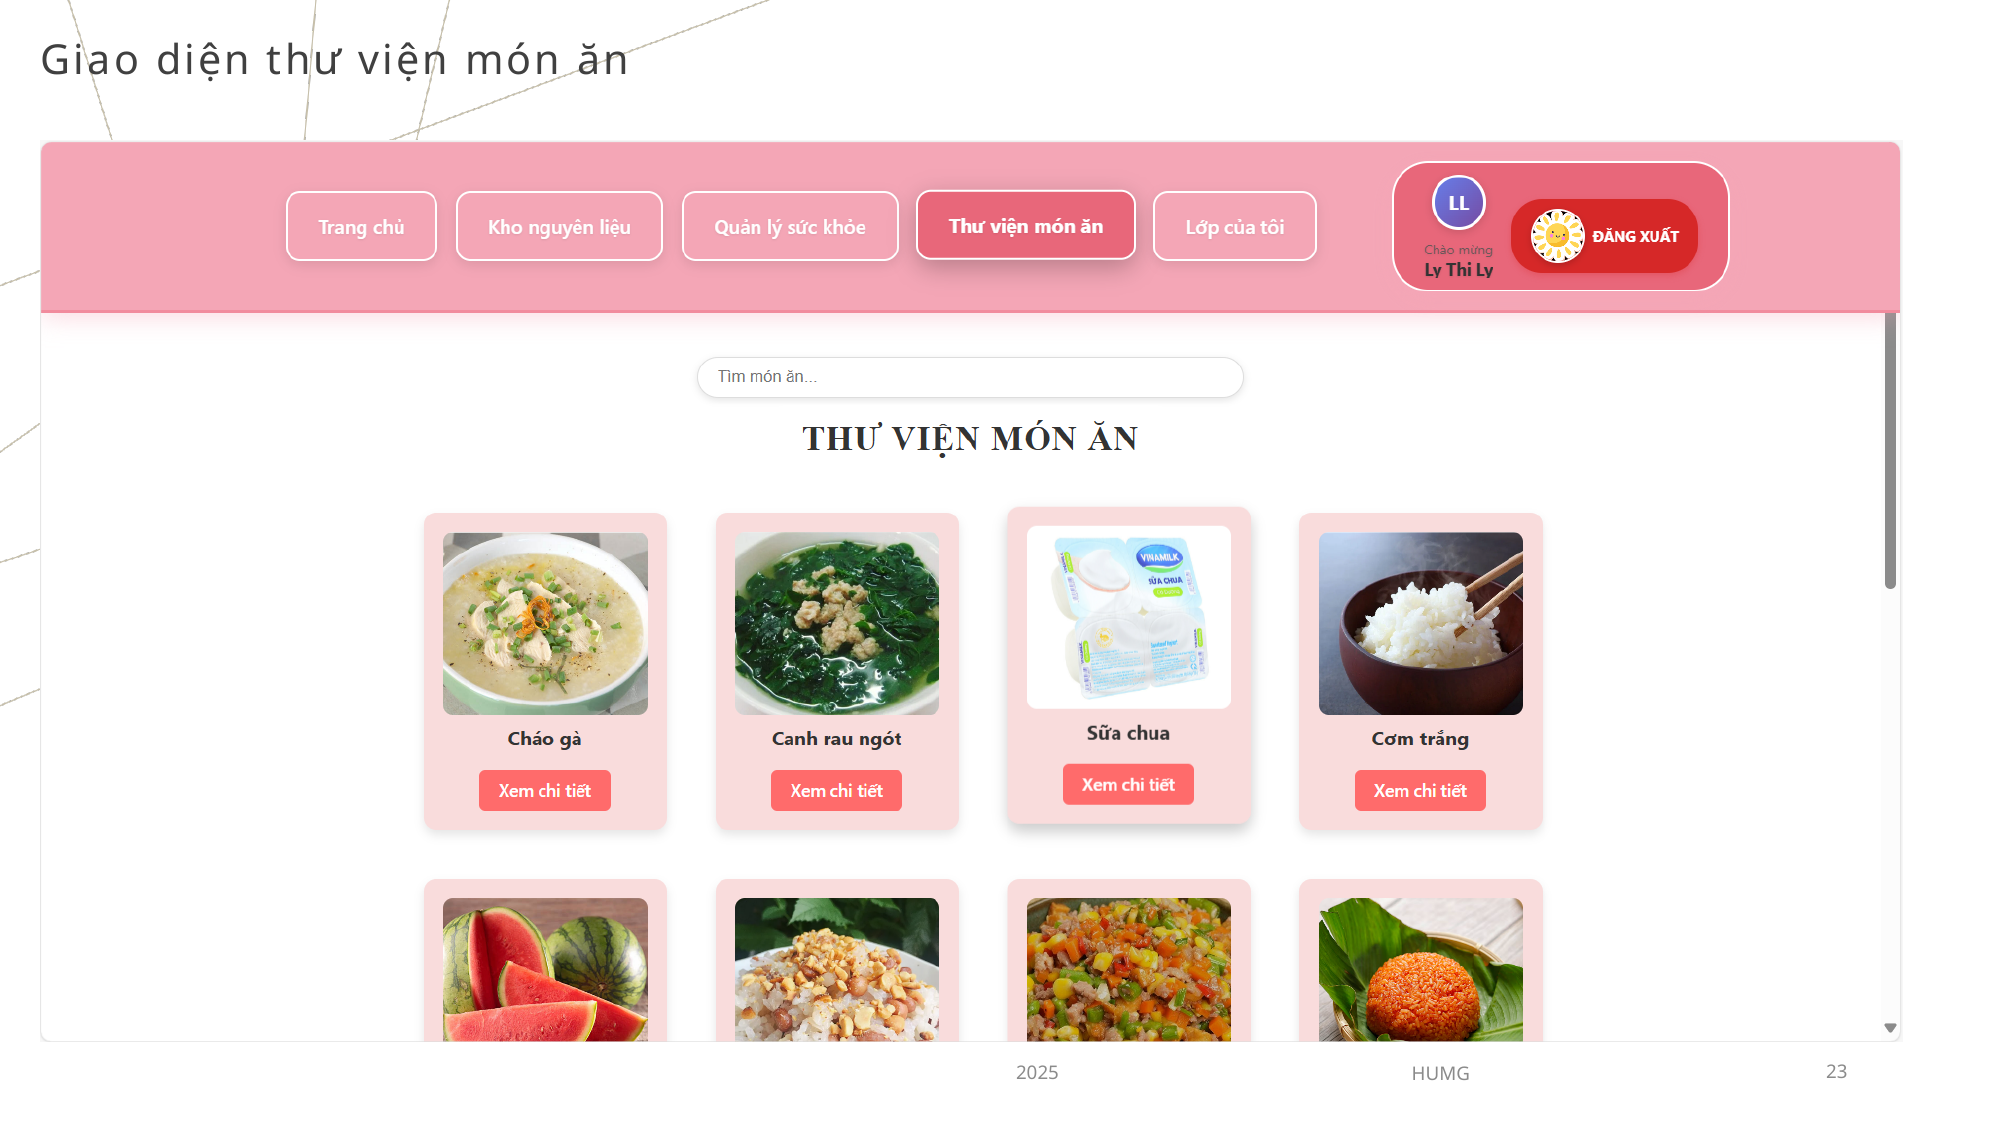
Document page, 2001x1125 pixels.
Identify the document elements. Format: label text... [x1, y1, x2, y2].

slide_number 23 [1755, 1042, 1863, 1103]
footer HUMG [1174, 1042, 1707, 1103]
list Giao diện thư viện món ăn [25, 31, 918, 92]
slide_number 2025 [1001, 1042, 1157, 1102]
picture [0, 0, 1903, 1042]
